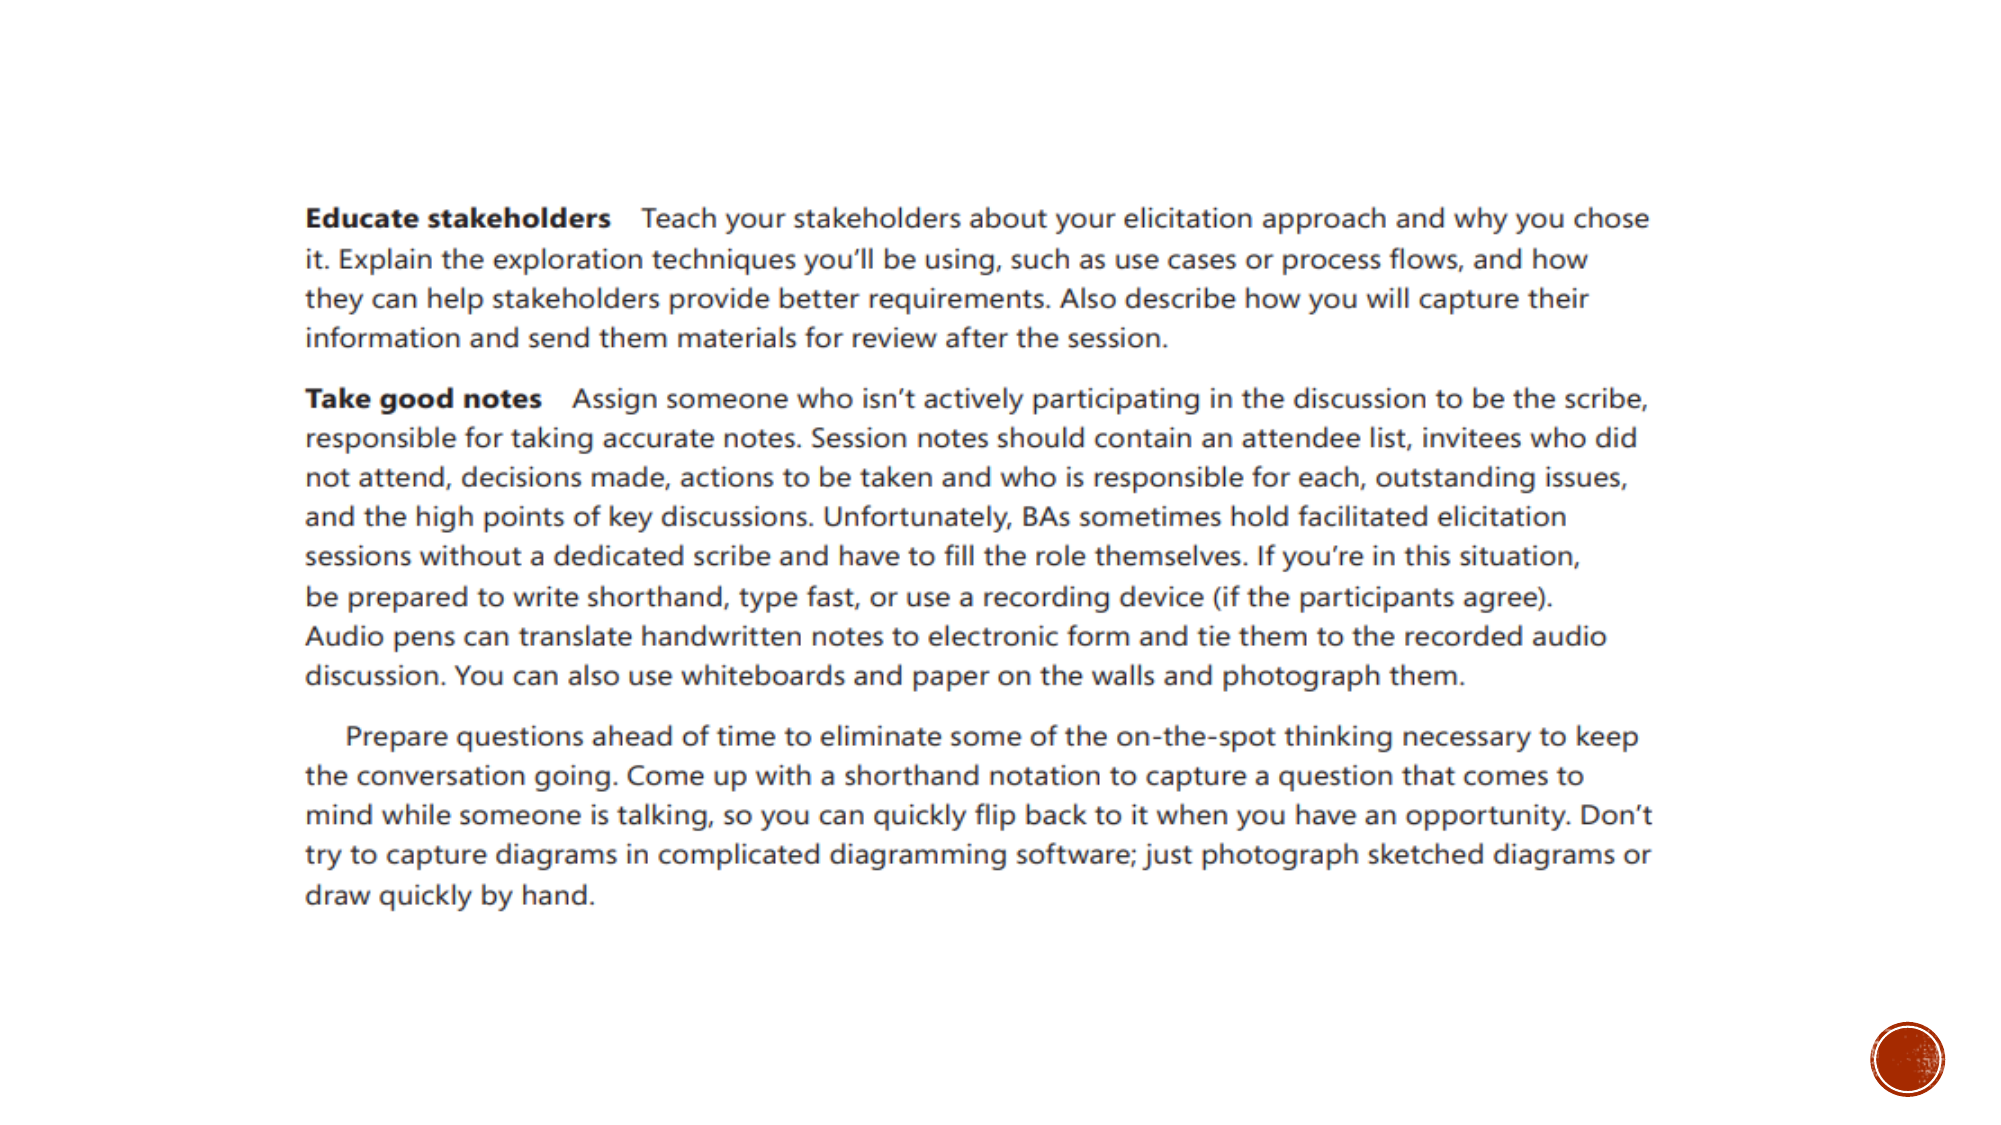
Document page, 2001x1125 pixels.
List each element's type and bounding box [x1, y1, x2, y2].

picture [288, 200, 1683, 918]
